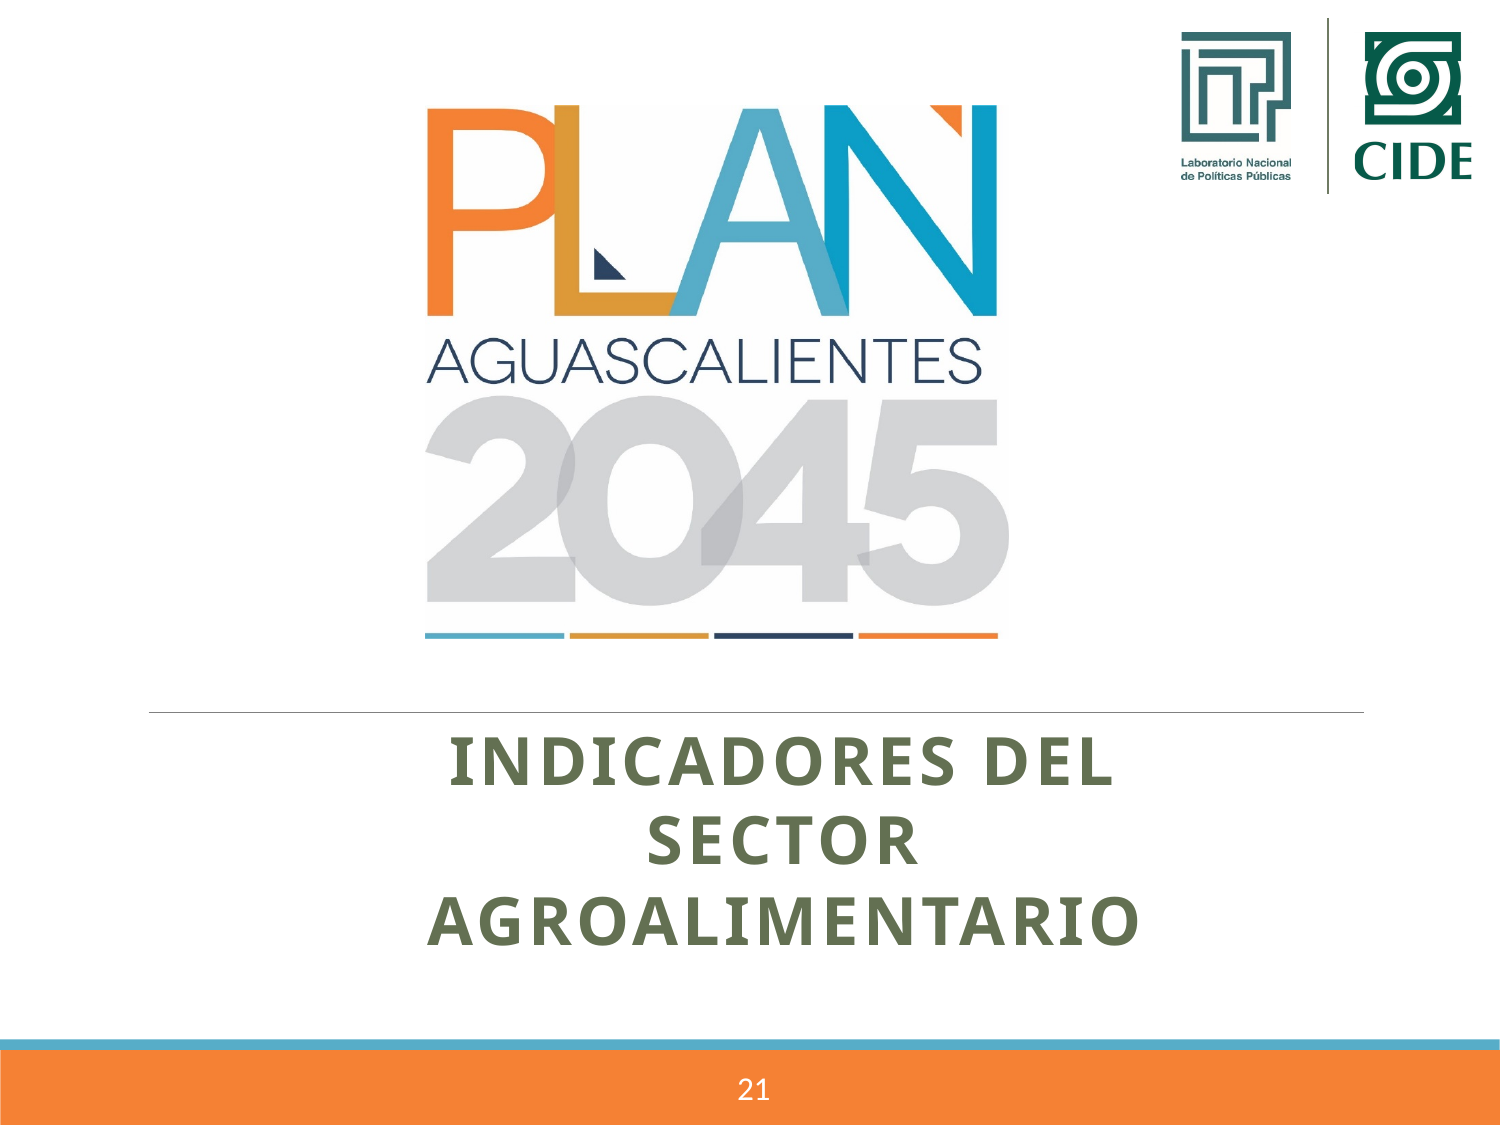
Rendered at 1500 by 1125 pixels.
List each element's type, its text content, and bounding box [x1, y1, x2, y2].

subtitle INDICADORES DEL Sector agroalimentario [334, 744, 1236, 933]
picture [424, 105, 1009, 640]
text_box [1181, 17, 1472, 195]
slide_number 21 [673, 1057, 835, 1118]
